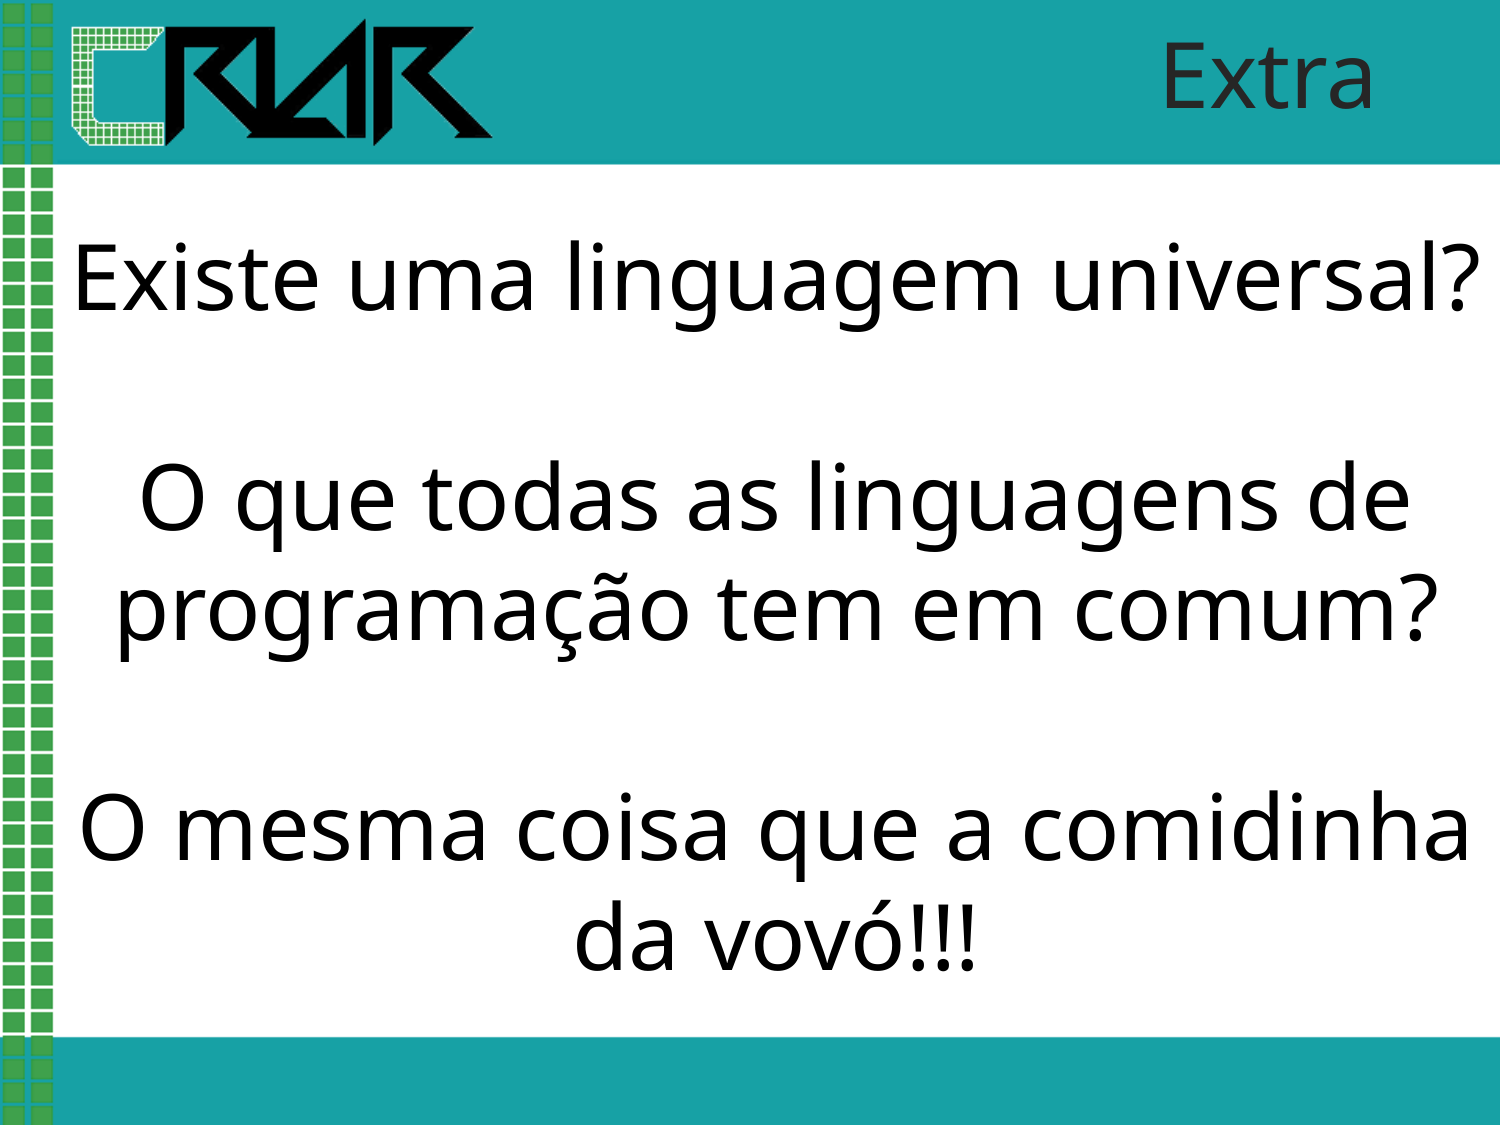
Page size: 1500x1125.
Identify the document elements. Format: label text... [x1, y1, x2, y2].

text_box Existe uma linguagem universal? O que todas as linguagens de programação tem em comum? O mesma coisa que a comidinha da vovó!!! [53, 172, 1500, 1035]
text_box Extra [1047, 19, 1490, 126]
picture [0, 0, 1500, 1125]
